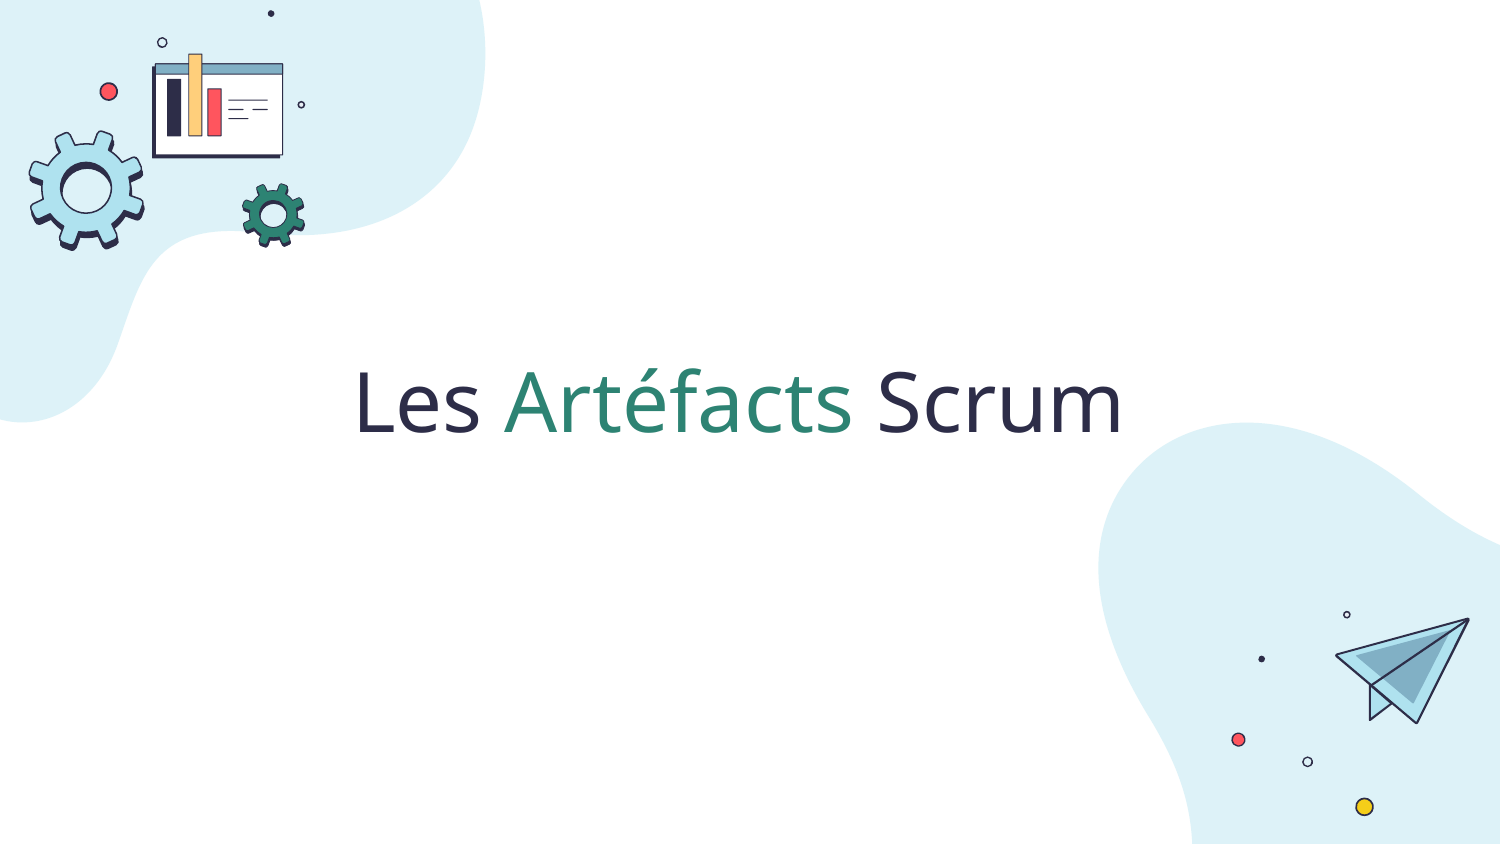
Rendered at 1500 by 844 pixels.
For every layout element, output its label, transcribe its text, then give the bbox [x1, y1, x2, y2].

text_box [241, 183, 306, 248]
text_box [1334, 617, 1471, 725]
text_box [98, 9, 306, 109]
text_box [1214, 670, 1422, 770]
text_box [27, 130, 146, 252]
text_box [1230, 732, 1247, 747]
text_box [151, 116, 284, 159]
title Les Artéfacts Scrum [59, 334, 1441, 475]
